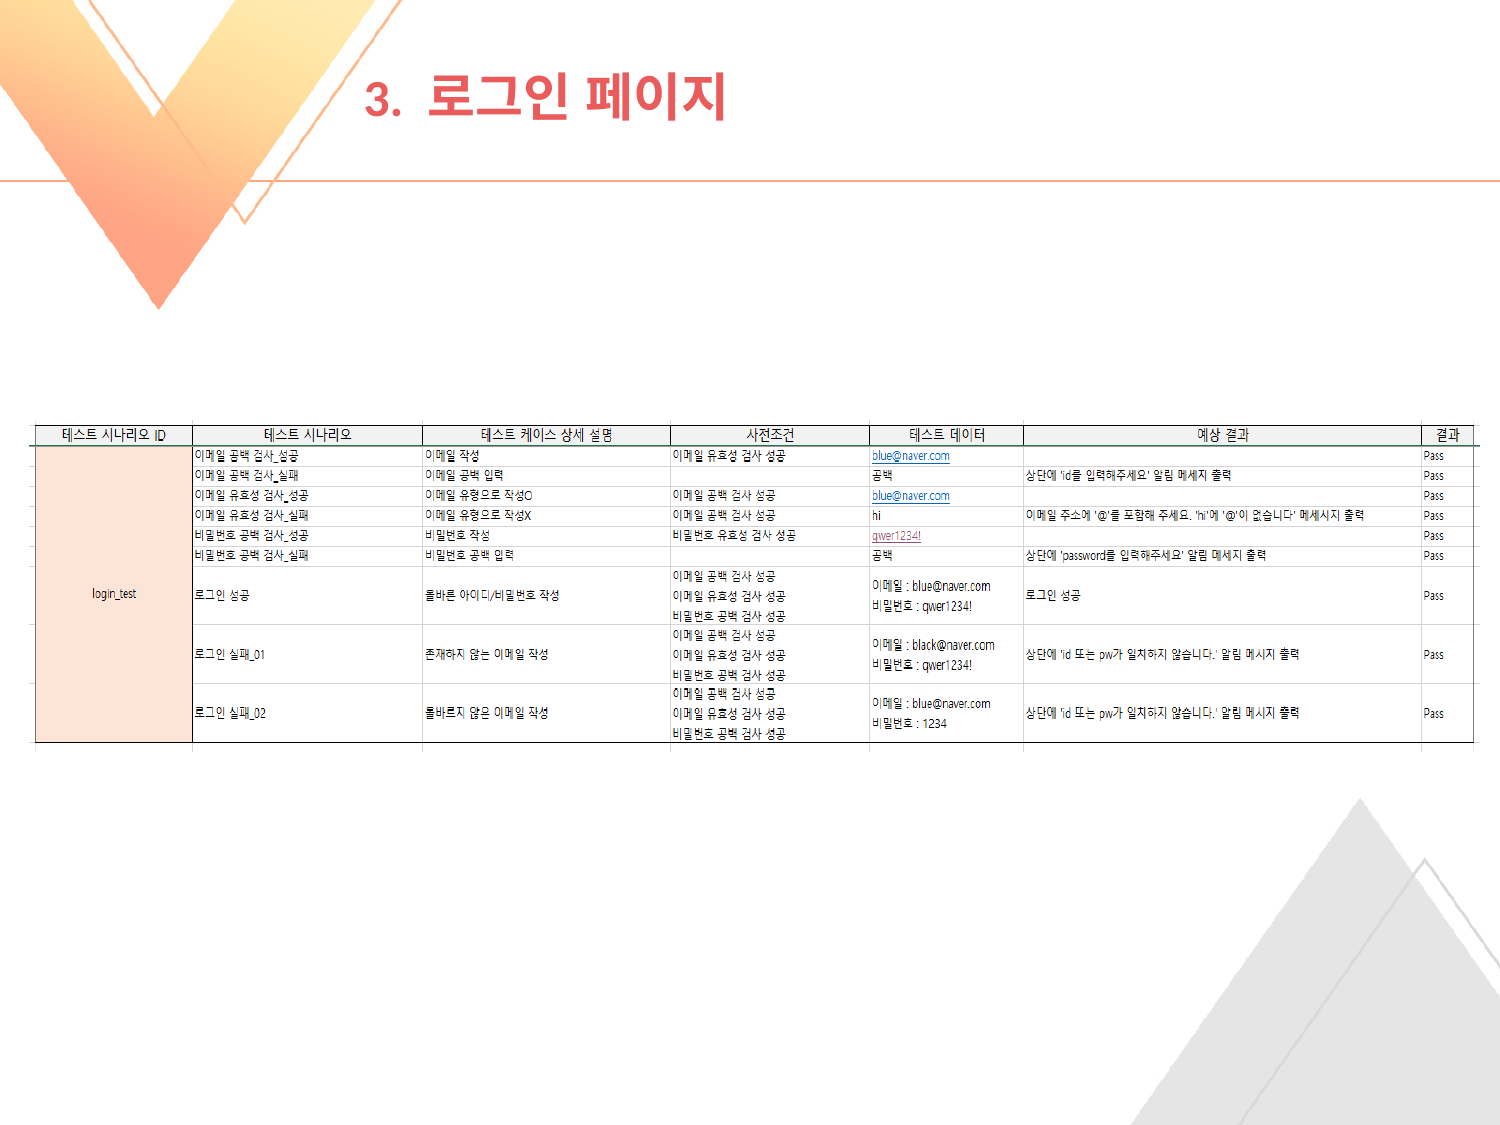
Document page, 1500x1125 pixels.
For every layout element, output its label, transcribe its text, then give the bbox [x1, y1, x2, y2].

title 3. 로그인 페이지 [348, 30, 1440, 161]
picture [0, 0, 1500, 1125]
